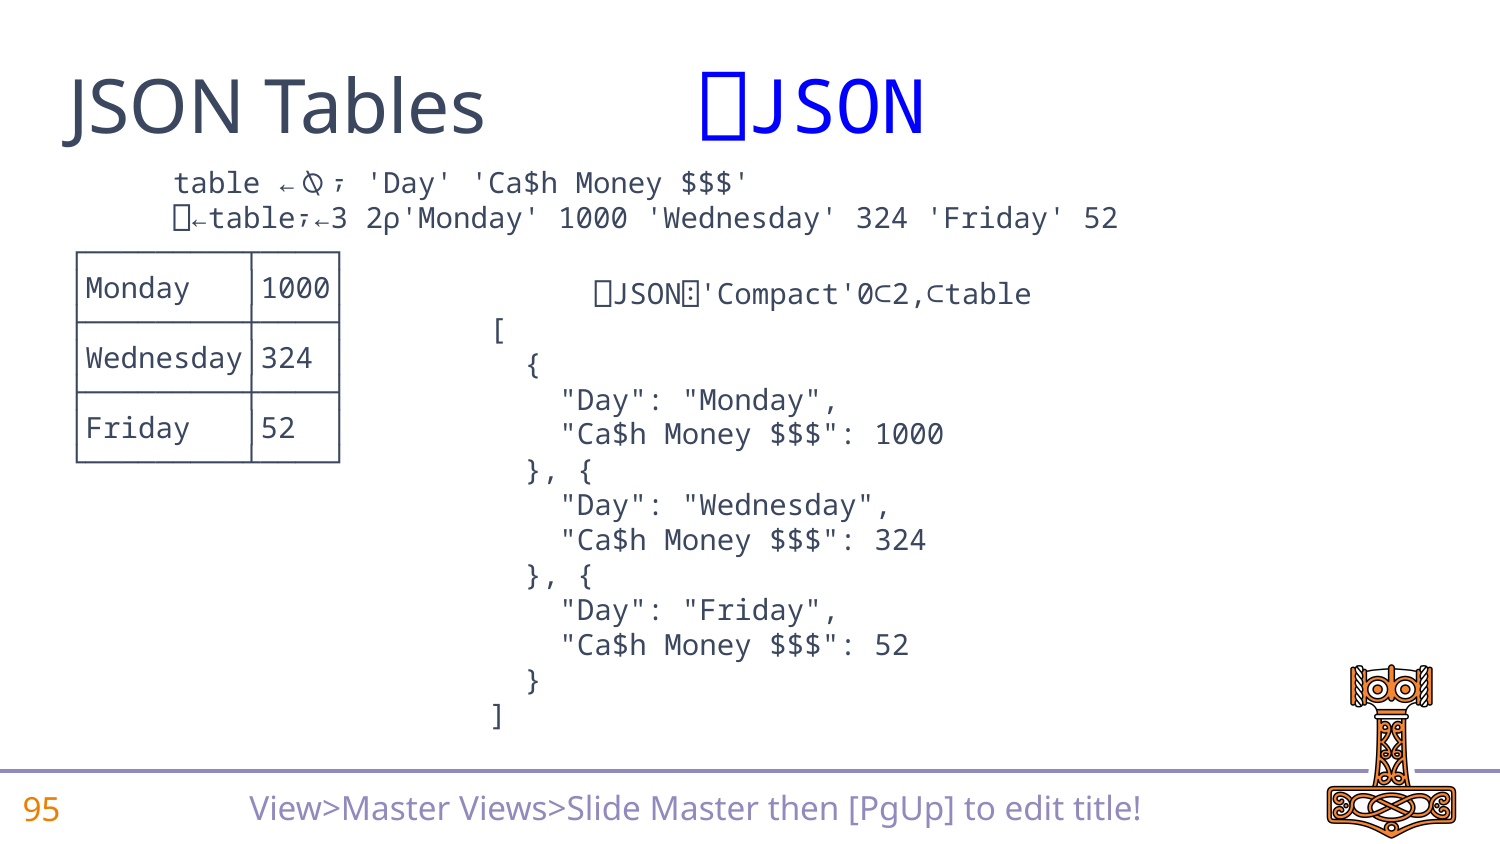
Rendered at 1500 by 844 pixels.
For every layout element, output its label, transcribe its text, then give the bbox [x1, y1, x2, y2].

list table ←⍉⍪ 'Day' 'Ca$h Money $$$' ⎕←table⍪←3 2⍴'Monday' 1000 'Wednesday' 324 'Friday' 52 ┌─────────┬────┐ │Monday │1000│ ├─────────┼────┤ │Wednesday│324 │ ├─────────┼────┤ │Friday │52 │ └─────────┴────┘ [53, 156, 1444, 740]
text_box ⎕JSON⍠'Compact'0⊂2,⊂table [ { "Day": "Monday", "Ca$h Money $$$": 1000 }, { "Day": "Wednesday", "Ca$h Money $$$": 324 }, { "Day": "Friday", "Ca$h Money $$$": 52 } ] [474, 267, 1422, 800]
title JSON Tables ⎕JSON [53, 43, 1203, 156]
picture [1320, 655, 1461, 844]
